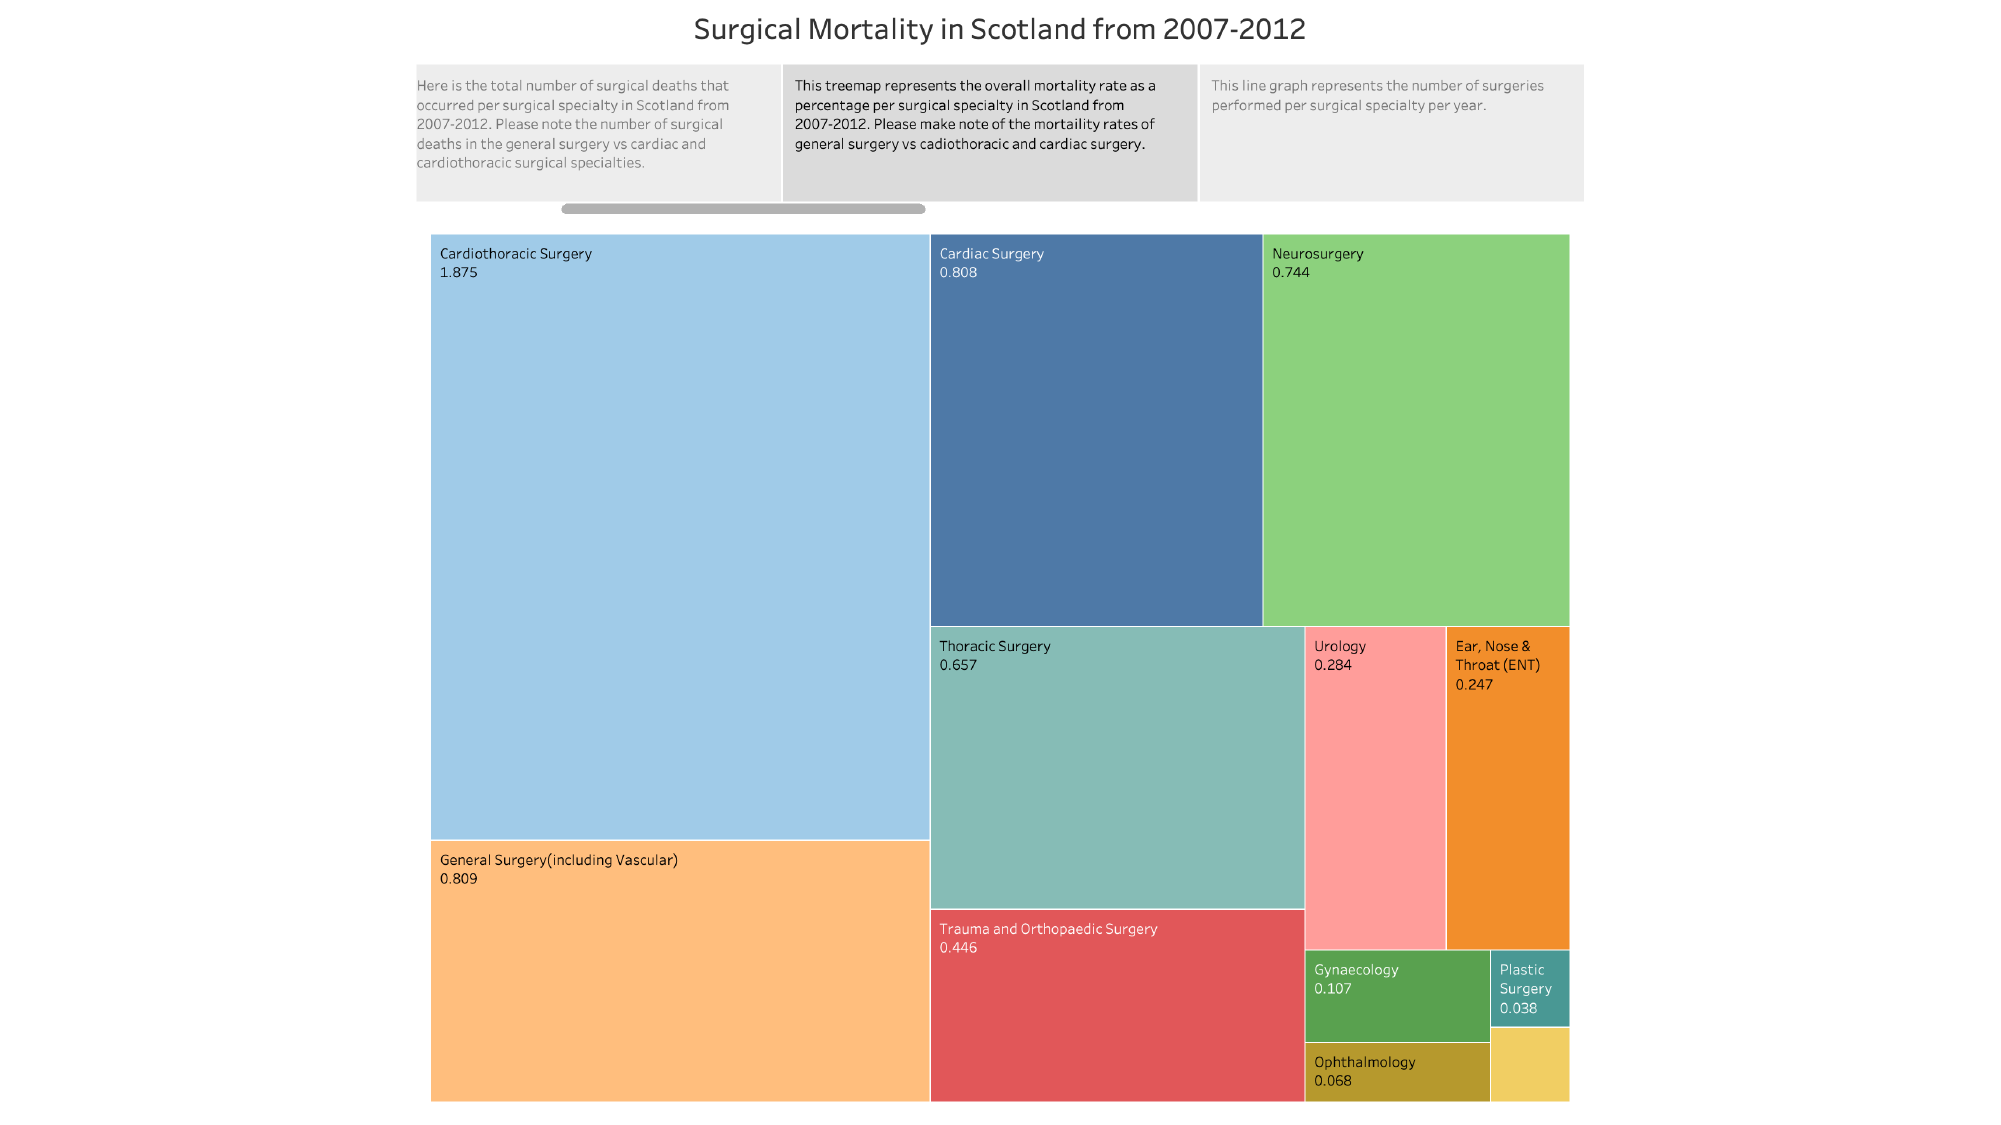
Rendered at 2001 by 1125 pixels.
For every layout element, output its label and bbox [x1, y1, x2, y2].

picture [407, 0, 1593, 1125]
